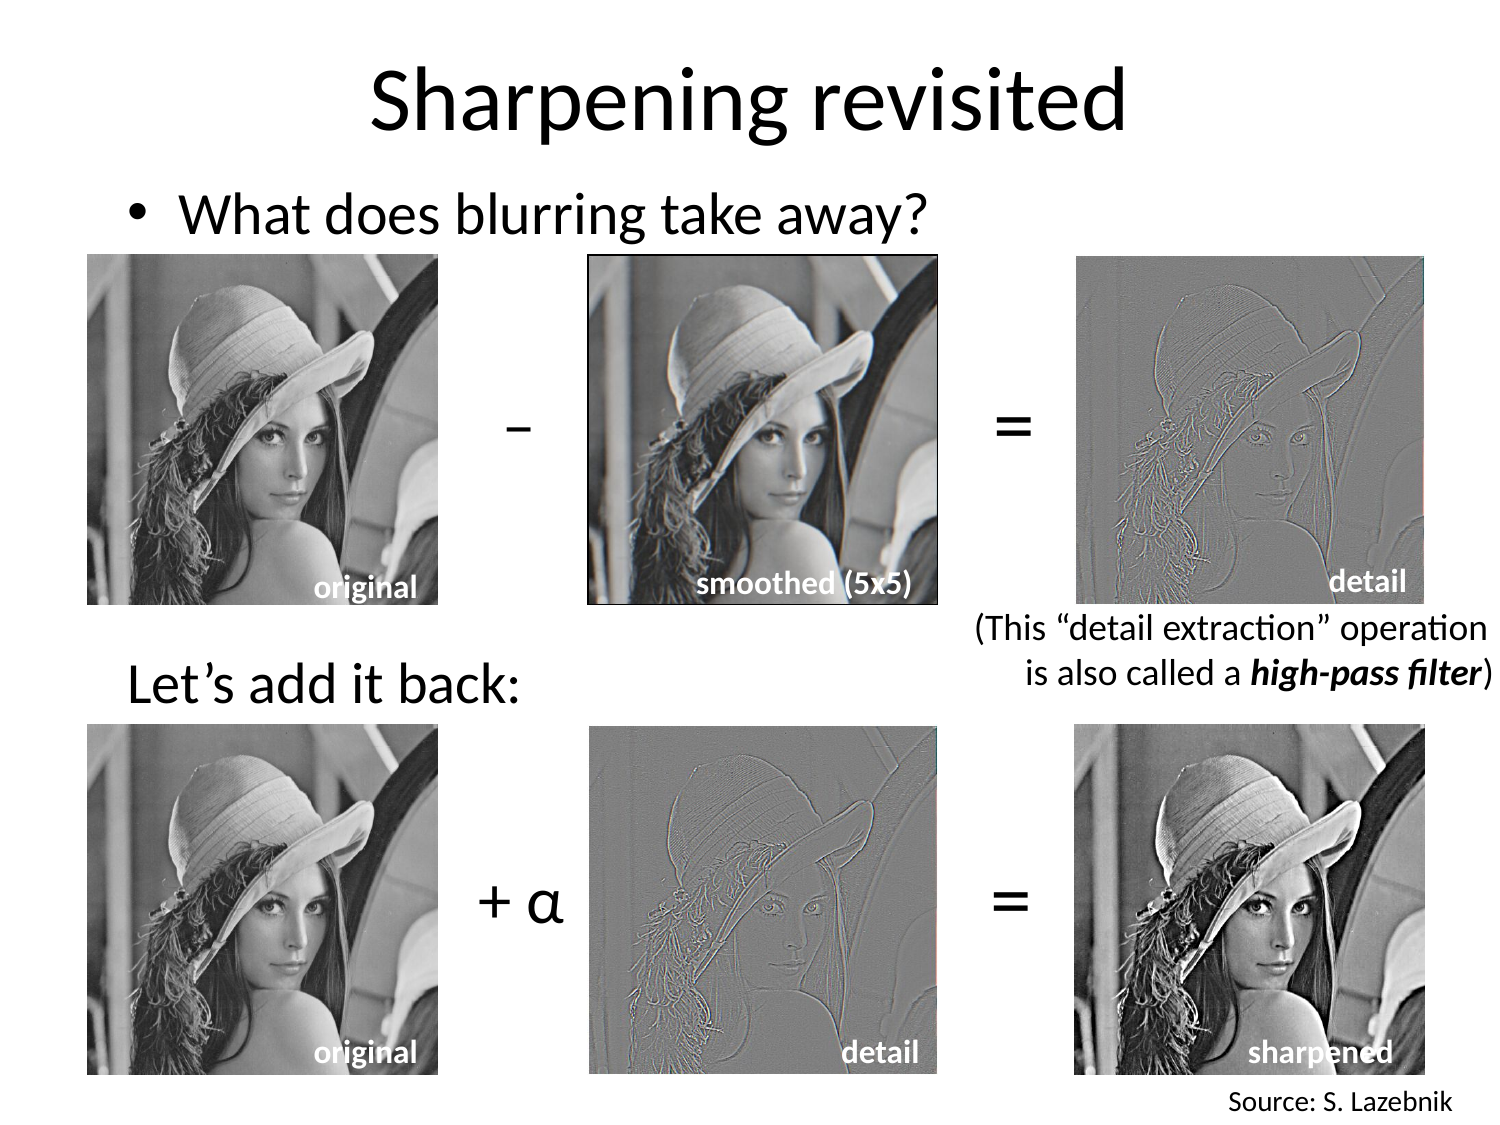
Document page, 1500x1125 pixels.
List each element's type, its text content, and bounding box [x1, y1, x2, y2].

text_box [977, 254, 1427, 608]
list What does blurring take away? [112, 166, 1388, 255]
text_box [587, 254, 944, 610]
title Sharpening revisited [75, 0, 1425, 188]
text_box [1391, 724, 1426, 1078]
text_box Source: S. Lazebnik [1213, 1074, 1469, 1125]
text_box (This “detail extraction” operation is also called a high-pass filter) [950, 595, 1500, 684]
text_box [87, 254, 442, 613]
text_box – [487, 374, 551, 470]
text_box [87, 637, 1388, 1078]
